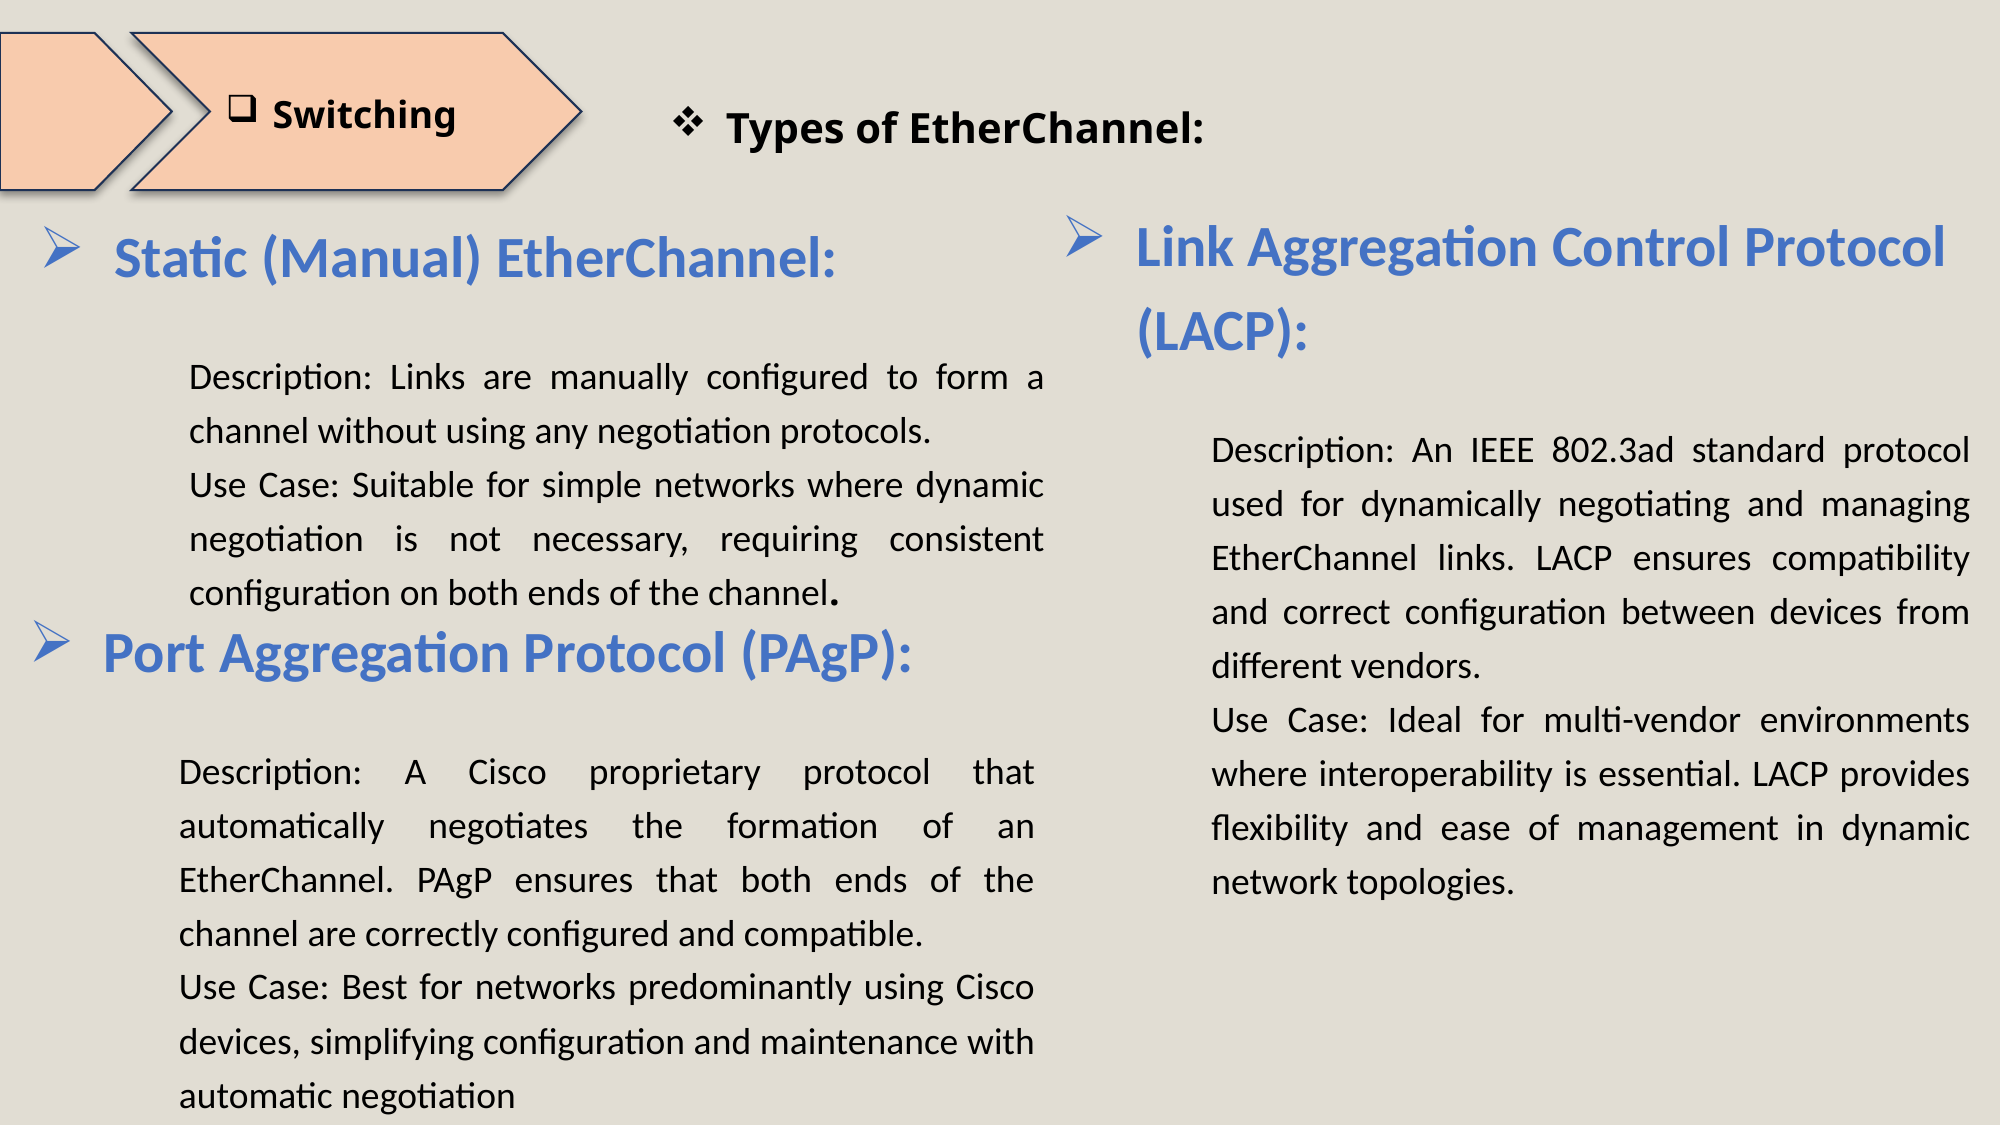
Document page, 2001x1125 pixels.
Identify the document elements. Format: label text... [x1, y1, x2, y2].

text_box Link Aggregation Control Protocol (LACP): Description: An IEEE 802.3ad standard protocol used for dynamically negotiating and managing EtherChannel links. LACP ensures compatibility and correct configuration between devices from different vendors. Use Case: Ideal for multi-vendor environments where interoperability is essential. LACP provides flexibility and ease of management in dynamic network topologies. [1046, 187, 1986, 910]
text_box Port Aggregation Protocol (PAgP): Description: A Cisco proprietary protocol that automatically negotiates the formation of an EtherChannel. PAgP ensures that both ends of the channel are correctly configured and compatible. Use Case: Best for networks predominantly using Cisco devices, simplifying configuration and maintenance with automatic negotiation [14, 592, 1051, 1123]
text_box Static (Manual) EtherChannel: Description: Links are manually configured to form a channel without using any negotiation protocols. Use Case: Suitable for simple networks where dynamic negotiation is not necessary, requiring consistent configuration on both ends of the channel. [24, 197, 1061, 621]
text_box [0, 31, 174, 192]
text_box Types of EtherChannel: [579, 84, 1619, 159]
text_box [128, 31, 579, 192]
text_box Switching [211, 84, 543, 189]
